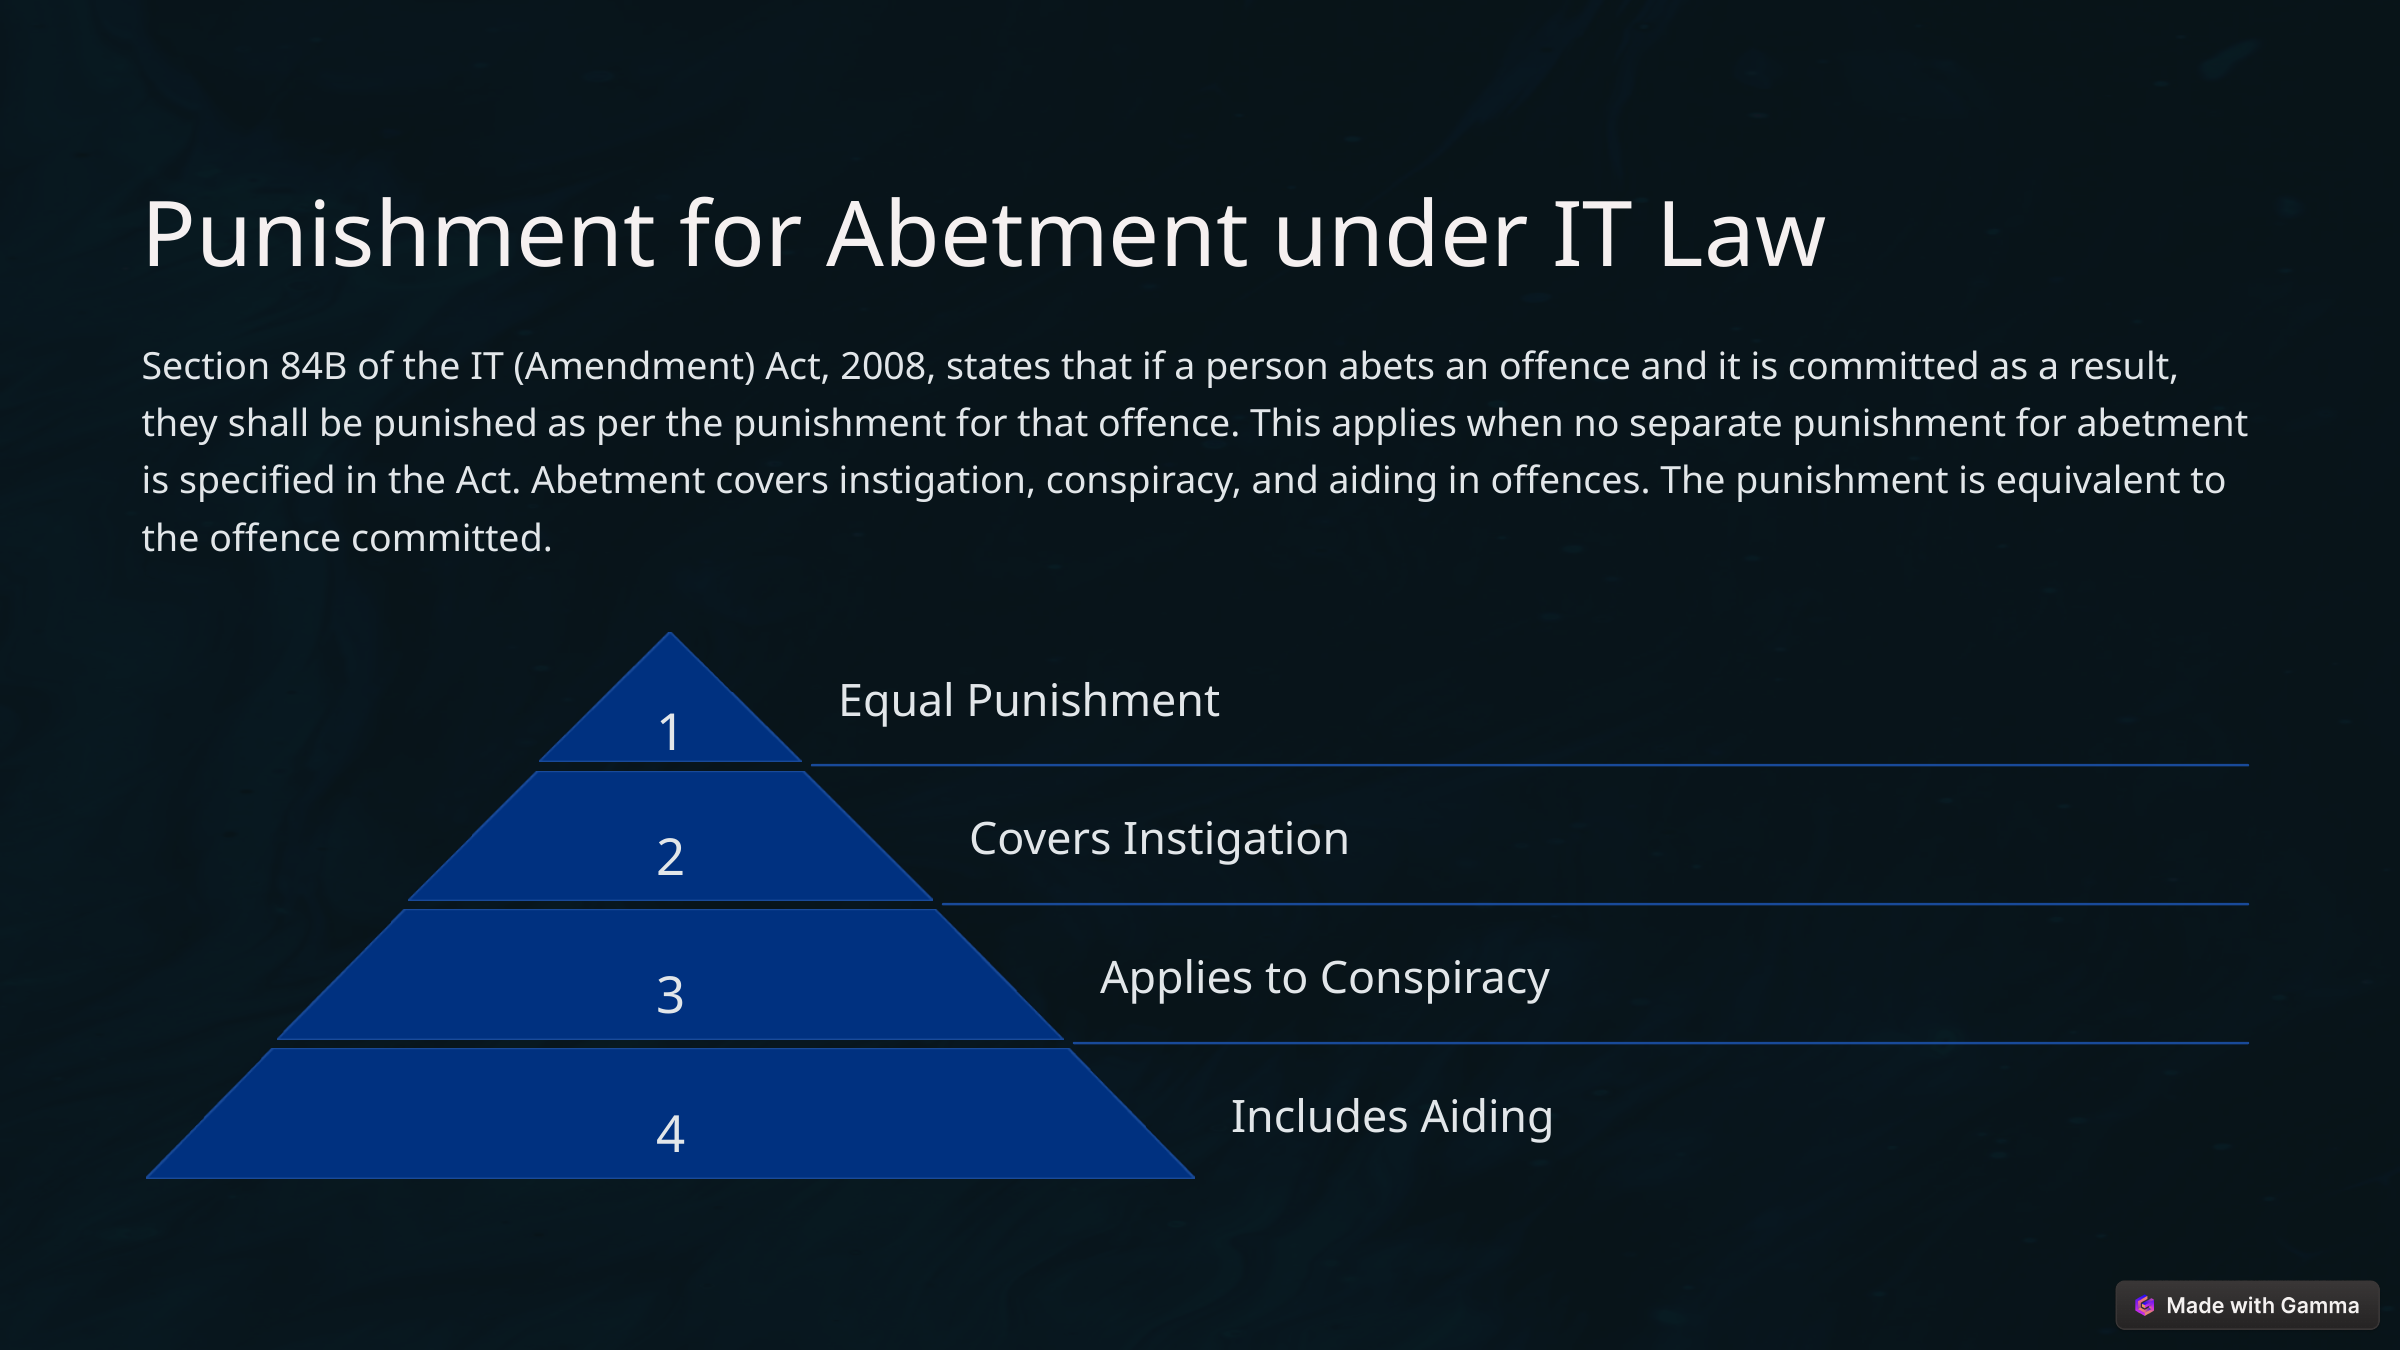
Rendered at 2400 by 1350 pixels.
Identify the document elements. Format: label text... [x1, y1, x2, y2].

picture [277, 909, 1064, 1040]
text_box Covers Instigation [969, 807, 1370, 865]
text_box [810, 763, 2250, 767]
picture [539, 632, 802, 762]
text_box Applies to Conspiracy [1100, 946, 1573, 1004]
text_box Punishment for Abetment under IT Law [141, 171, 1898, 286]
text_box [1072, 1041, 2250, 1045]
picture [146, 1048, 1195, 1179]
picture [408, 771, 933, 901]
text_box [941, 902, 2250, 906]
text_box Section 84B of the IT (Amendment) Act, 2008, states that if a person abets an offence and it is committed as a result, they shall be punished as per the punishment for that offence. This applies when no separate punishment for abetment is specified in the Act. Abetment covers instigation, conspiracy, and aiding in offences. The punishment is equivalent to the offence committed. [141, 329, 2259, 563]
picture [2106, 1271, 2389, 1339]
text_box Equal Punishment [838, 668, 1244, 726]
text_box Includes Aiding [1231, 1085, 1574, 1143]
